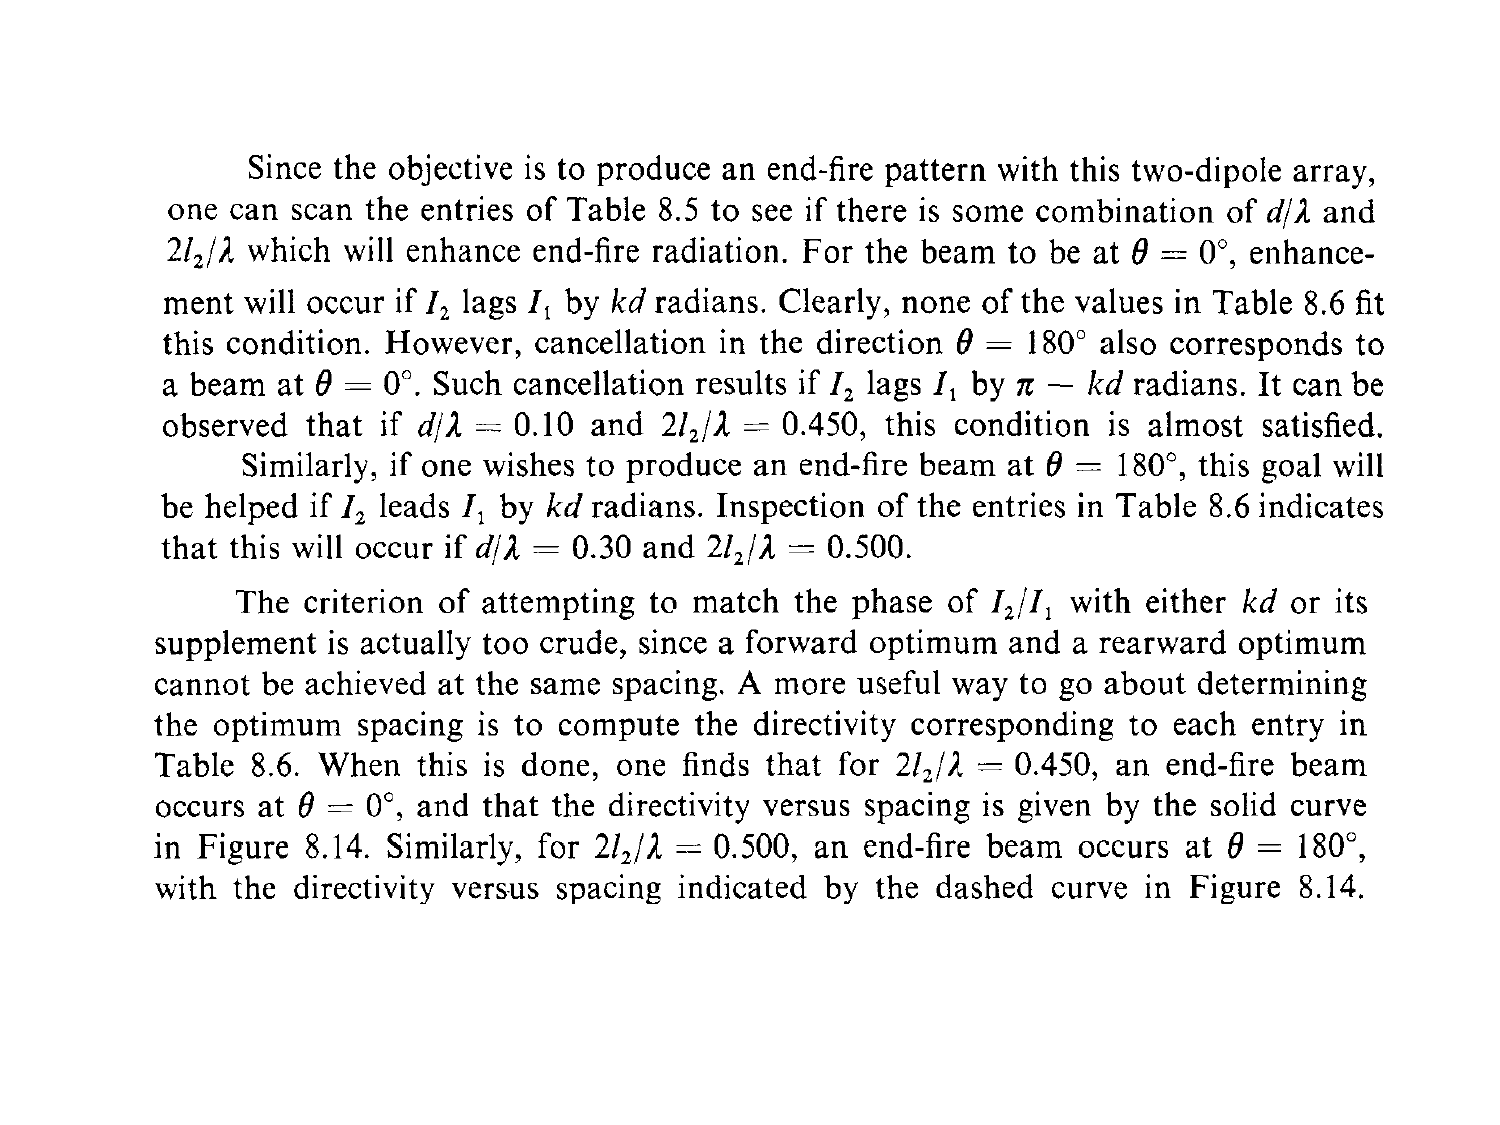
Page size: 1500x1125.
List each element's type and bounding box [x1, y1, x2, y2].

picture [112, 149, 1417, 565]
picture [120, 587, 1396, 905]
